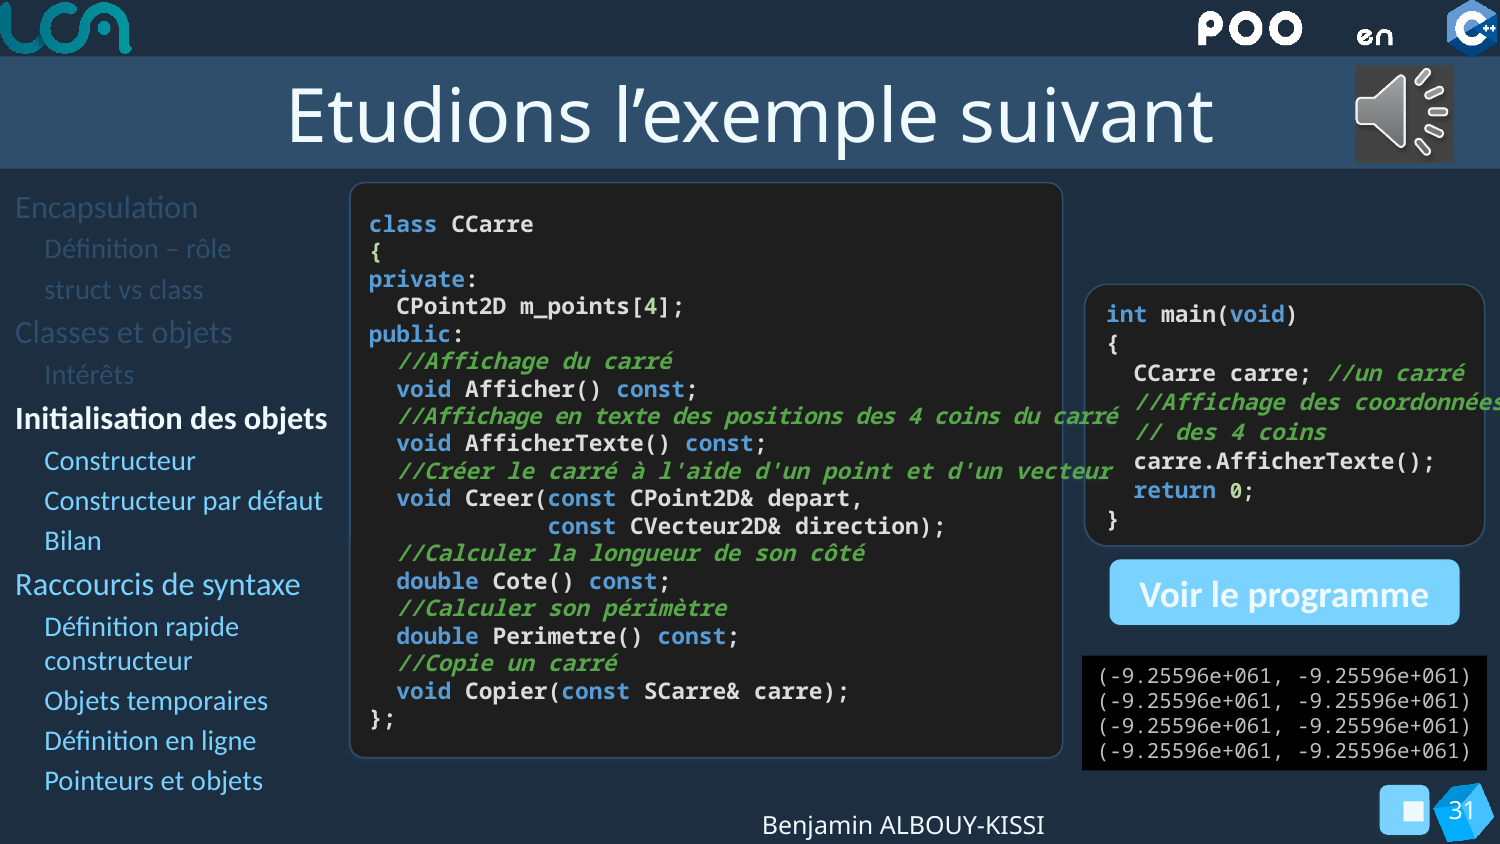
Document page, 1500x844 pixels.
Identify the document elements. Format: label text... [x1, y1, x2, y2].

list Encapsulation Définition – rôle struct vs class Classes et objets Intérêts Initialisation des objets Constructeur Constructeur par défaut Bilan Raccourcis de syntaxe Définition rapide constructeur Objets temporaires Définition en ligne Pointeurs et objets [0, 178, 375, 807]
text_box (-9.25596e+061, -9.25596e+061) (-9.25596e+061, -9.25596e+061) (-9.25596e+061, -9.25596e+061) (-9.25596e+061, -9.25596e+061) [1082, 655, 1487, 771]
picture [1194, 0, 1500, 57]
picture [1354, 64, 1455, 165]
picture [0, 2, 132, 54]
text_box Voir le programme [1109, 559, 1460, 625]
footer Benjamin ALBOUY-KISSI [374, 806, 1433, 844]
picture [1465, 835, 1494, 842]
text_box ⏹ [1379, 784, 1430, 835]
text_box class CCarre { private: CPoint2D m_points[4]; public: //Affichage du carré void Afficher() const; //Affichage en texte des positions des 4 coins du carré void AfficherTexte() const; //Créer le carré à l'aide d'un point et d'un vecteur void Creer(const CPoint2D& depart, const CVecteur2D& direction); //Calculer la longueur de son côté double Cote() const; //Calculer son périmètre double Perimetre() const; //Copie un carré void Copier(const SCarre& carre); }; [349, 181, 1064, 759]
picture [1432, 782, 1473, 789]
picture [1433, 835, 1445, 842]
title Etudions l’exemple suivant [24, 56, 1475, 169]
picture [1476, 782, 1494, 789]
slide_number 31 [1432, 789, 1494, 835]
text_box int main(void) { CCarre carre; //un carré //Affichage des coordonnées // des 4 coins carre.AfficherTexte(); return 0; } [1083, 283, 1486, 547]
